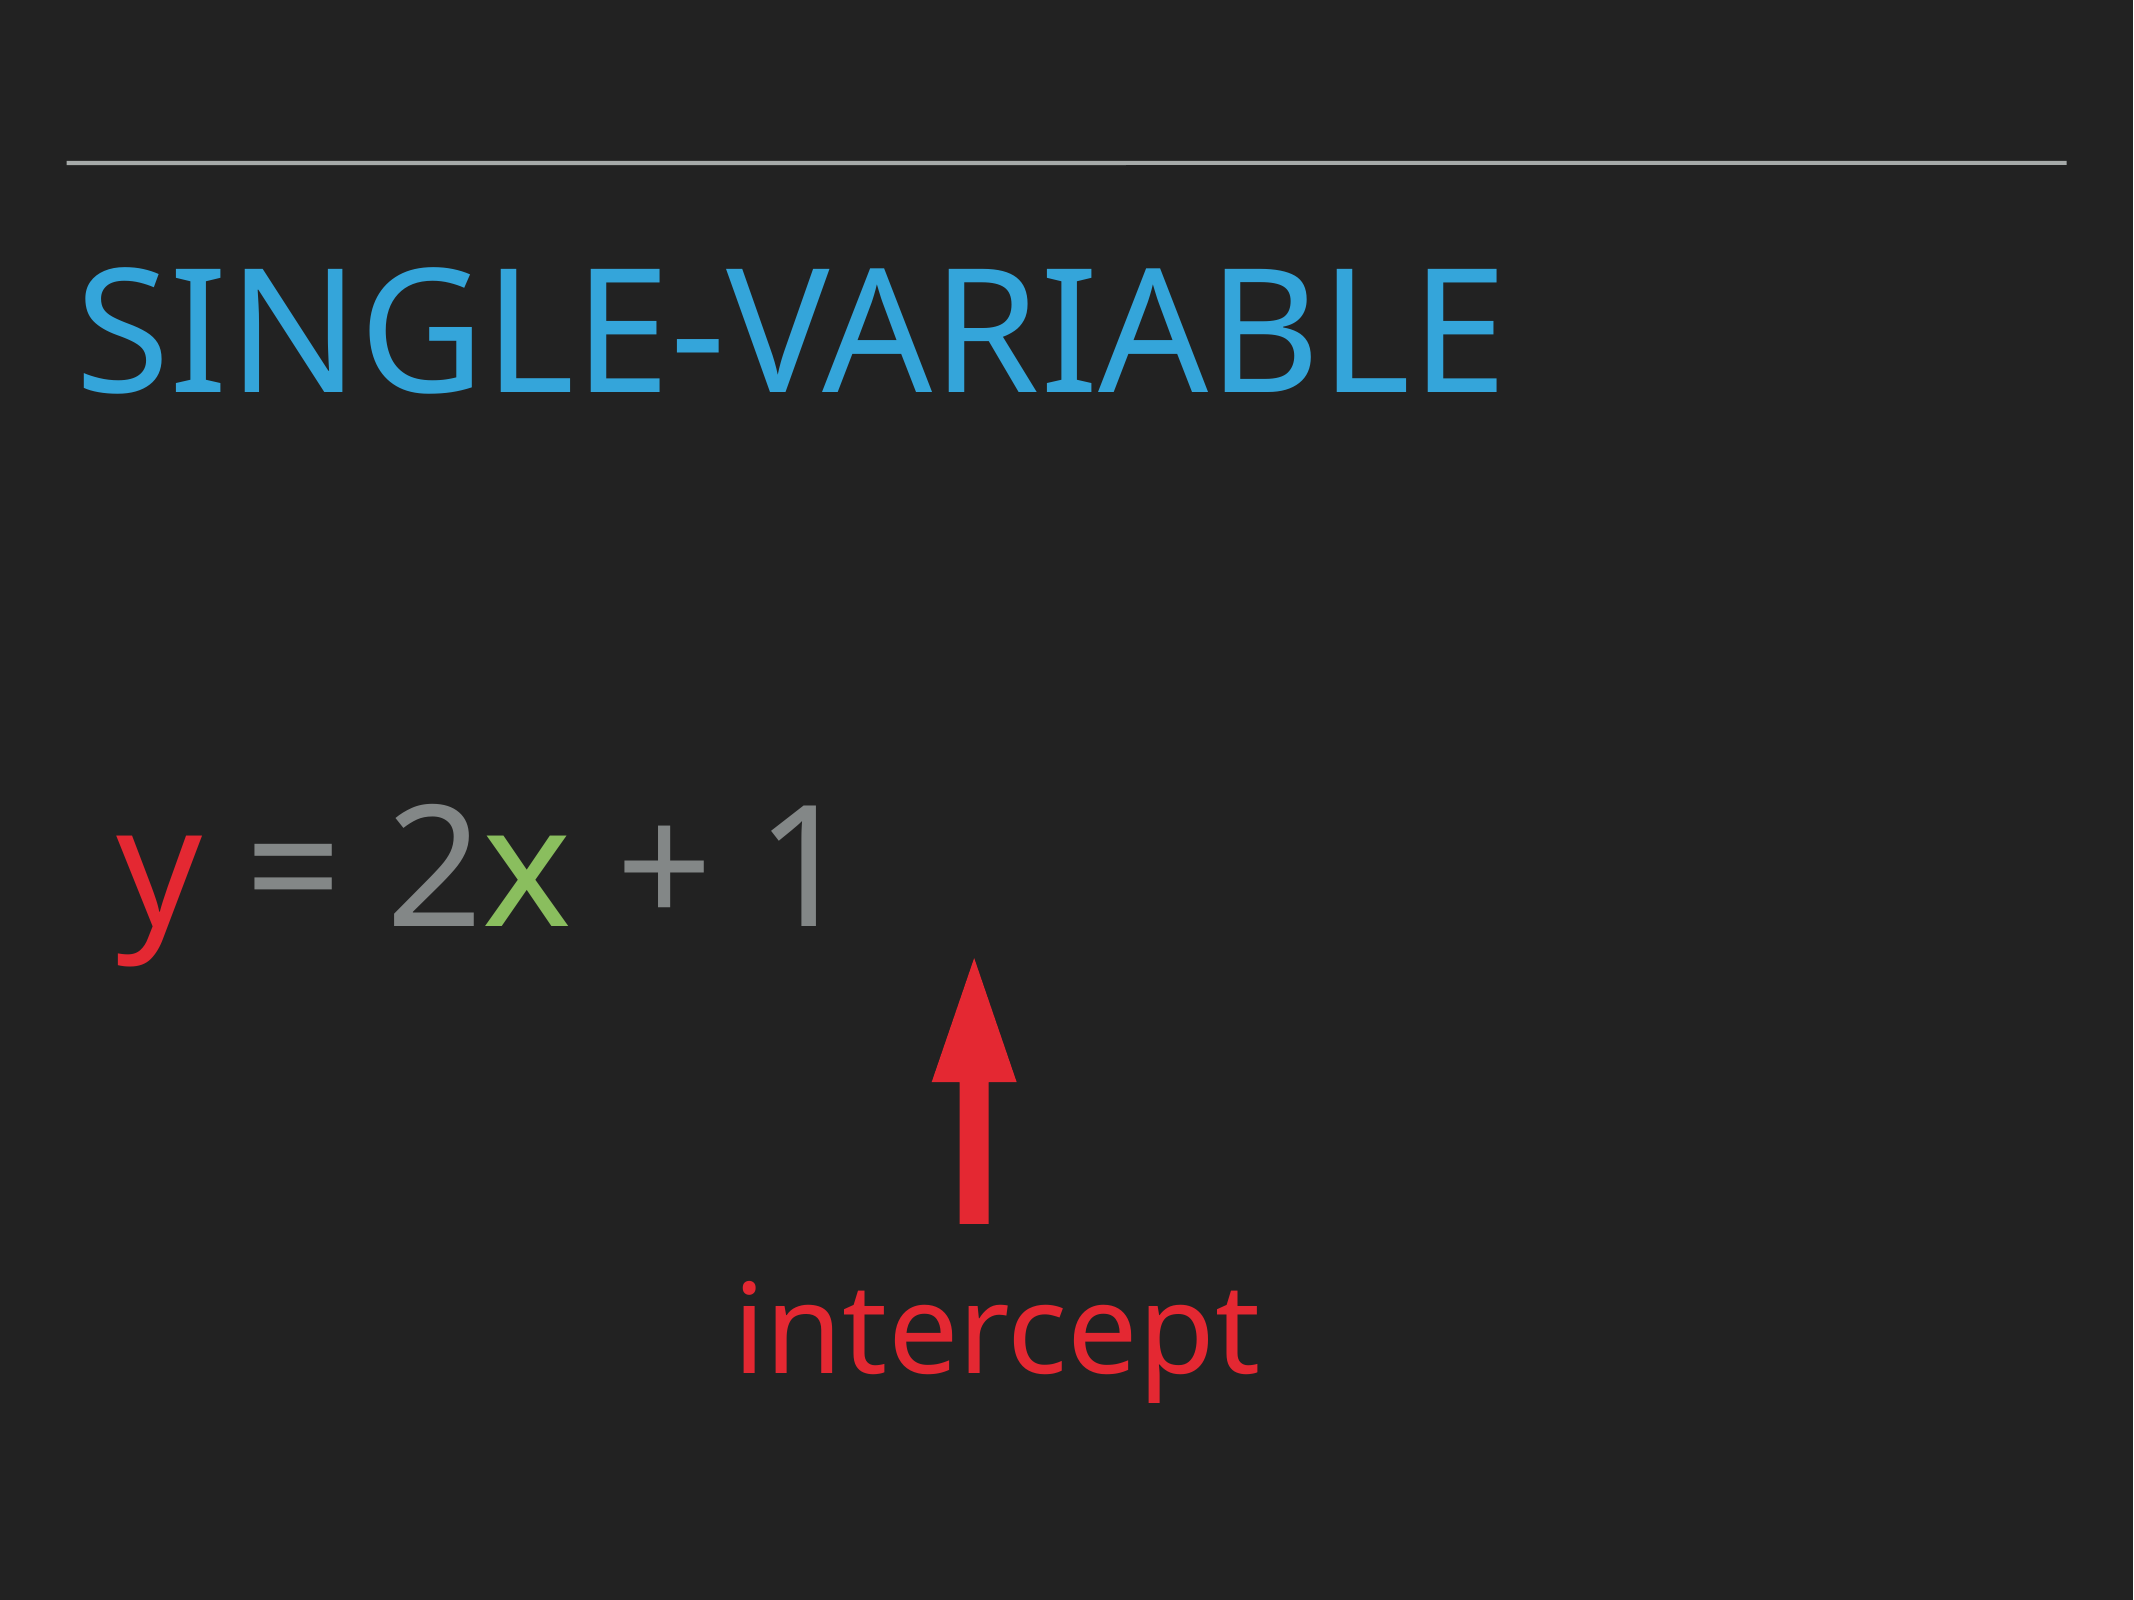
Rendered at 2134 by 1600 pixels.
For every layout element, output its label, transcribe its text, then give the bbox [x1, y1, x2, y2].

text_box intercept [725, 1240, 1270, 1408]
title single-variable [66, 251, 2068, 445]
text_box y = 2x + 1 [107, 749, 2099, 969]
text_box [931, 958, 1017, 1224]
